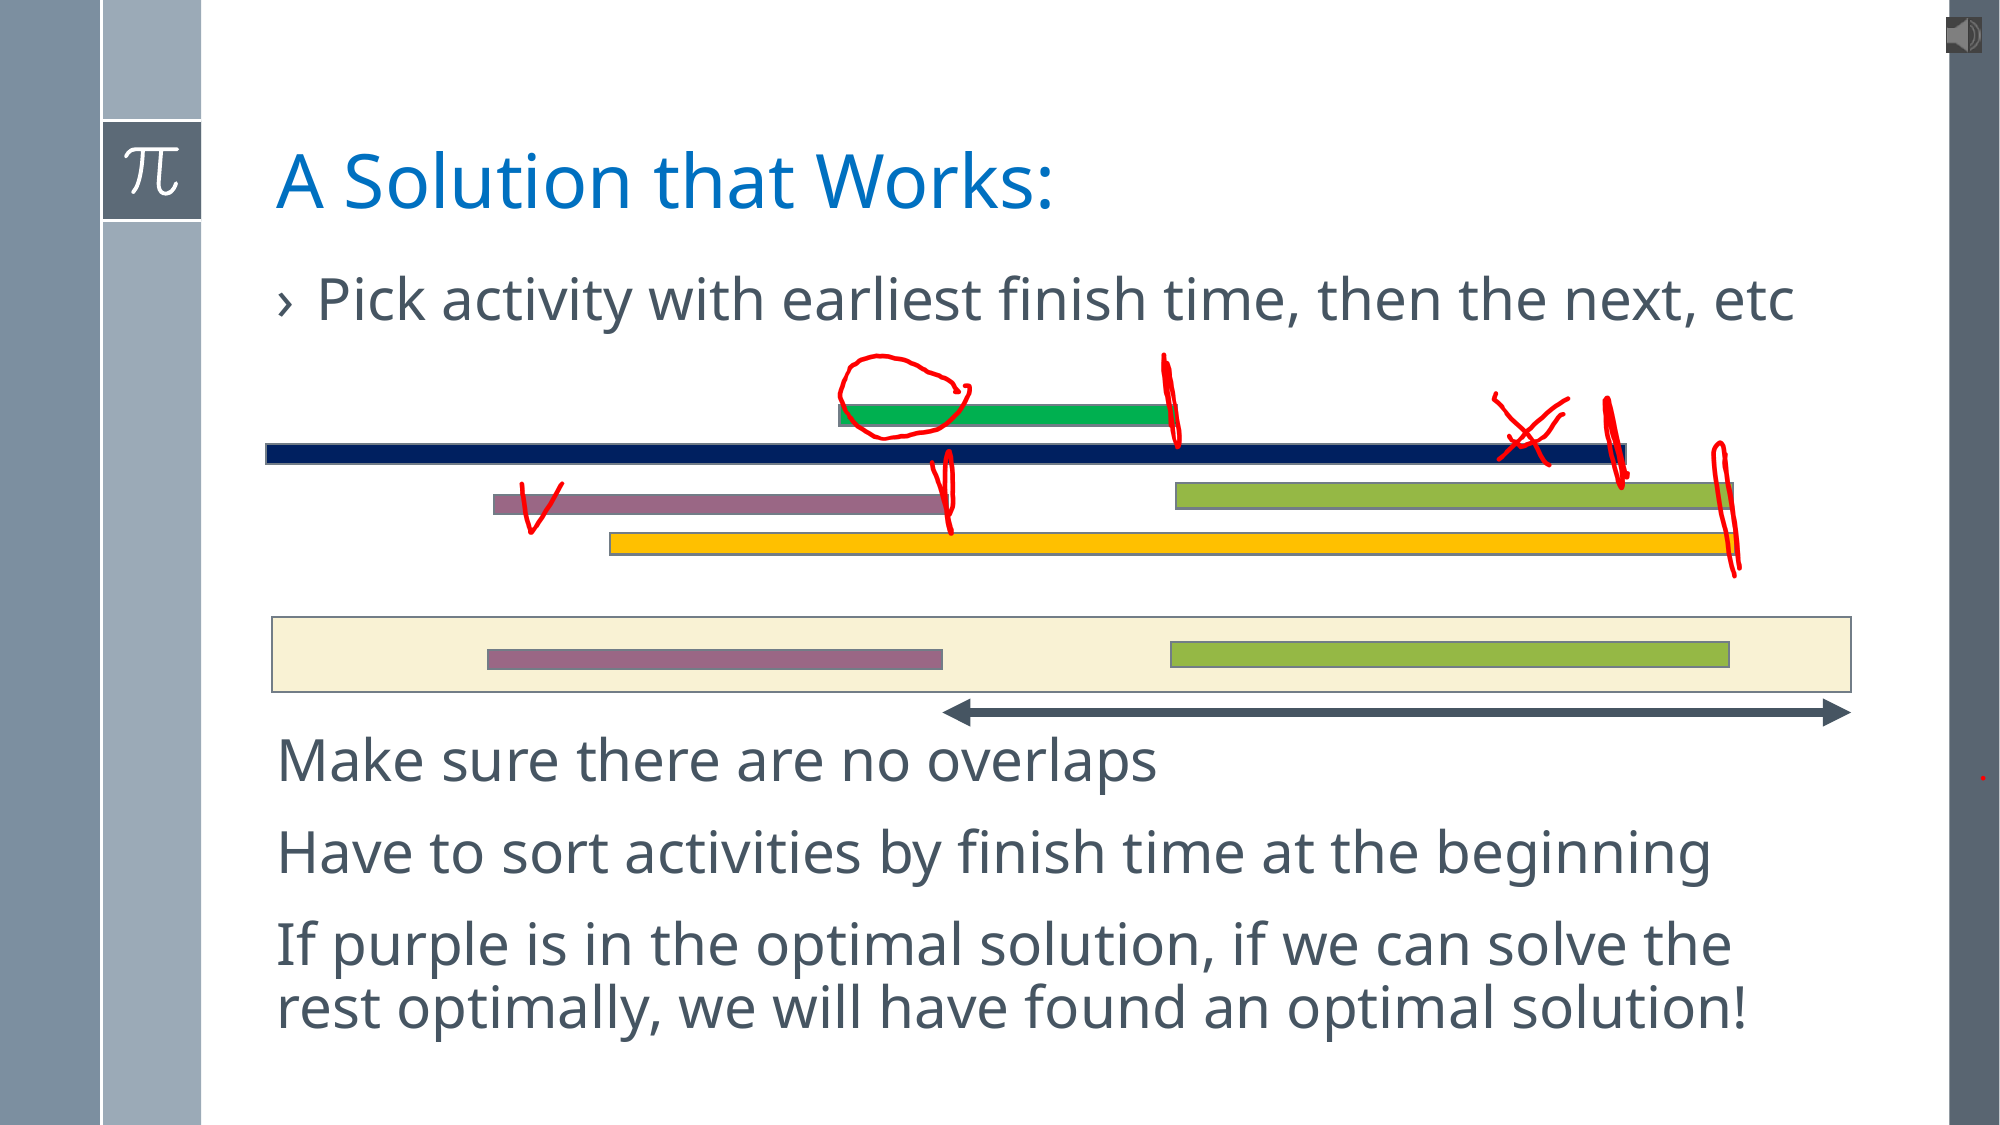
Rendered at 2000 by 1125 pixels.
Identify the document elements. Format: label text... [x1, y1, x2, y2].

text_box [265, 443, 519, 465]
text_box [493, 494, 519, 515]
picture [519, 352, 1997, 792]
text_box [1945, 16, 1983, 55]
list Pick activity with earliest finish time, then the next, etc Make sure there are no overlaps Have to sort activities by finish time at the beginning If purple is in the optimal solution, if we can solve the rest optimally, we will have found an optimal solution! [261, 262, 1867, 1013]
text_box [487, 649, 519, 670]
text_box [271, 616, 519, 693]
title A Solution that Works: [261, 29, 1867, 233]
